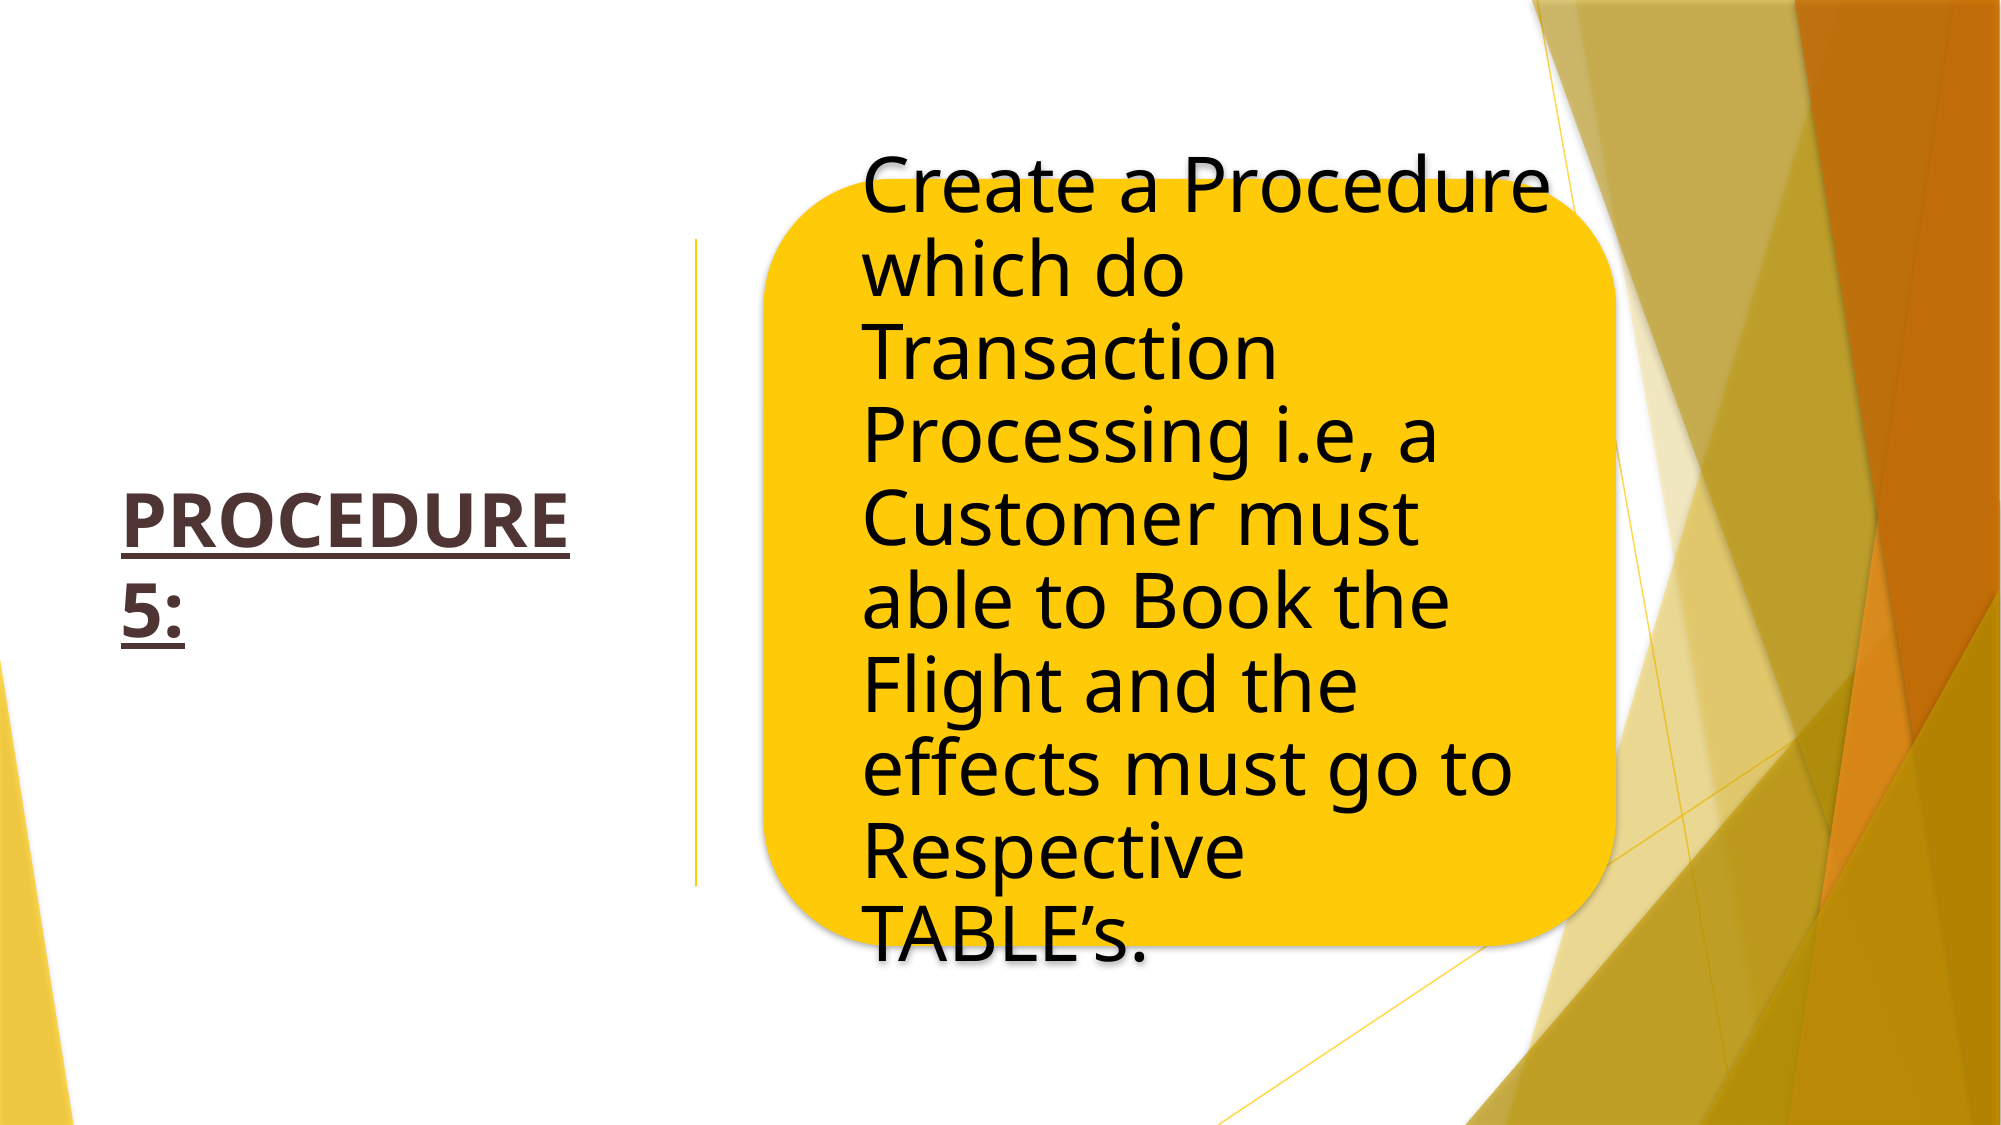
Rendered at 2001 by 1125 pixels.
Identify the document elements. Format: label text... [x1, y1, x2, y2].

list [762, 133, 1617, 992]
title PROCEDURE 5: [105, 133, 658, 991]
